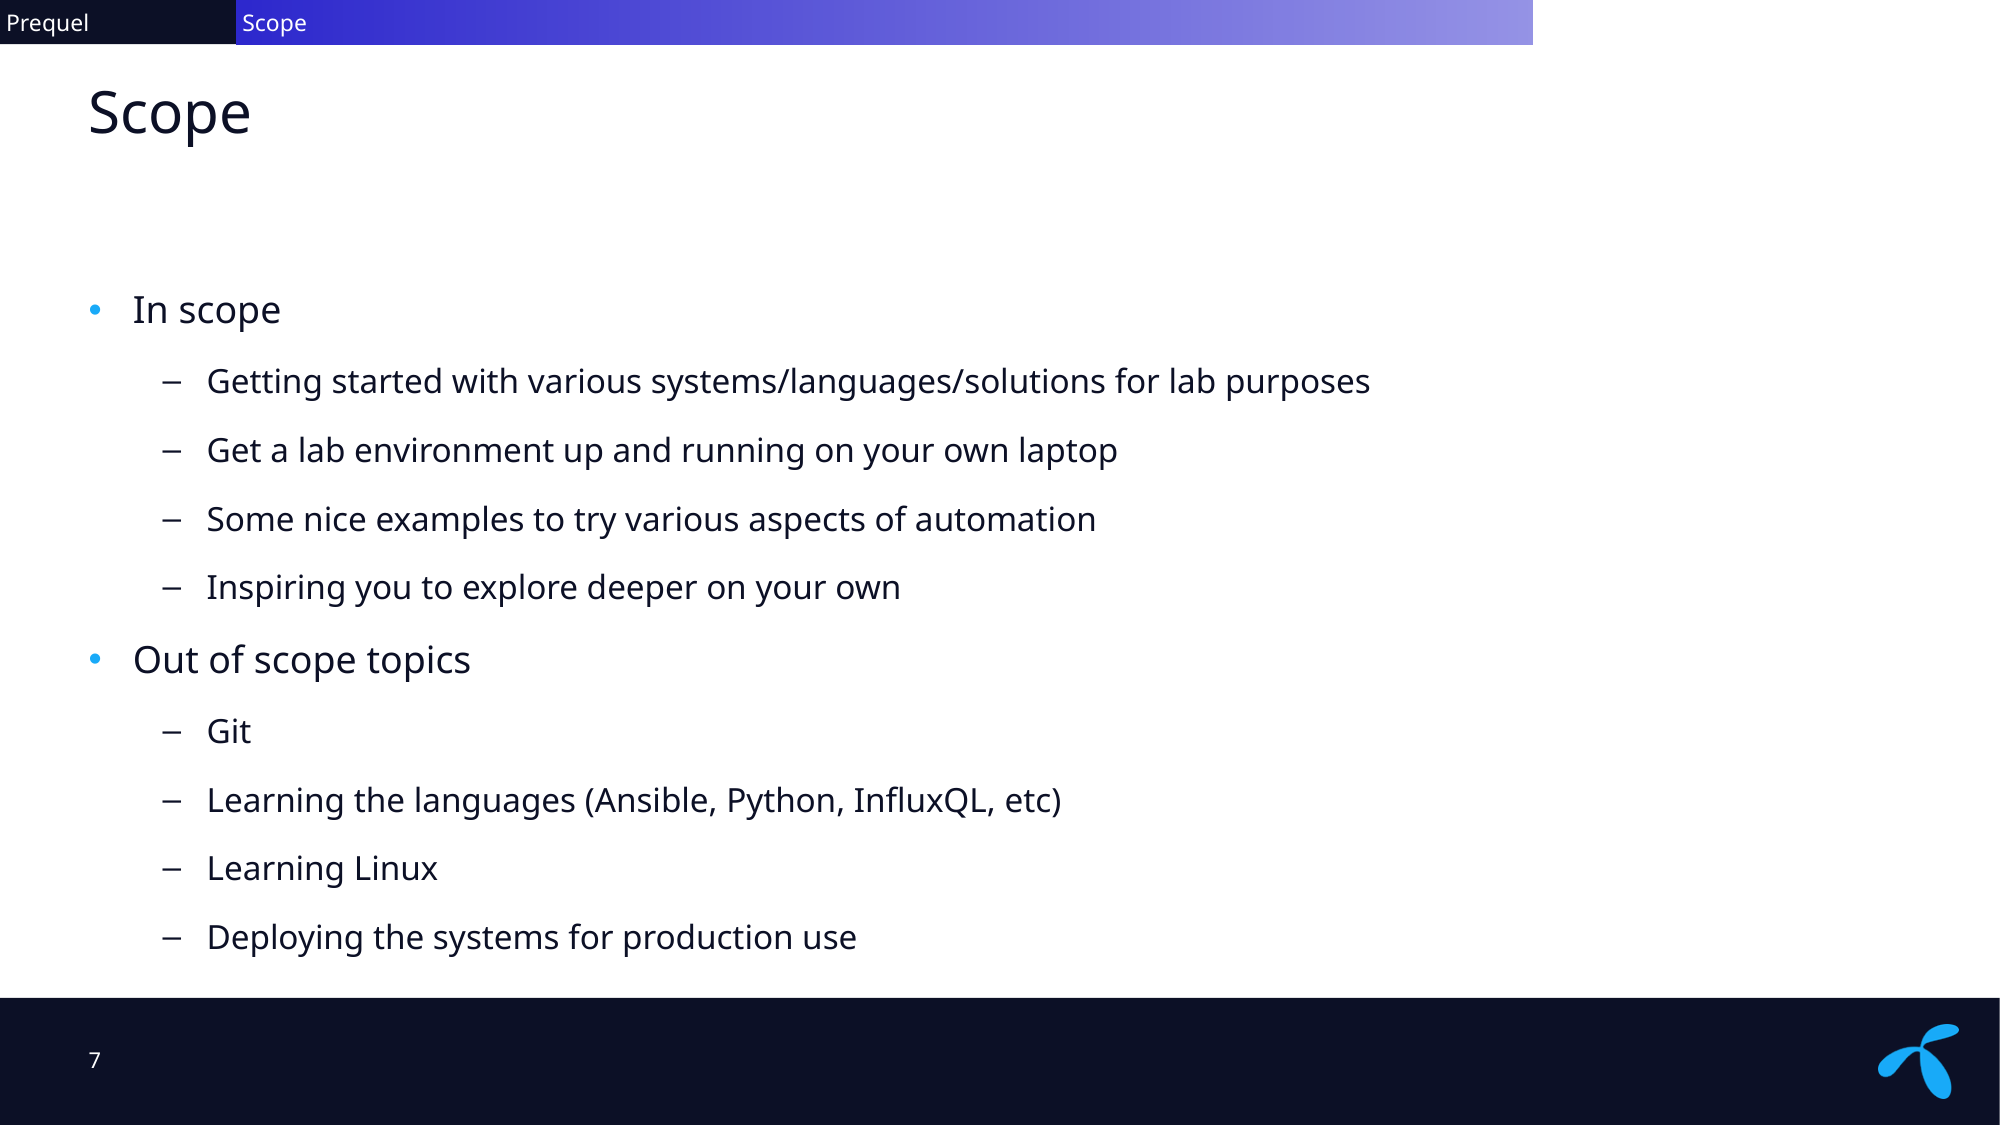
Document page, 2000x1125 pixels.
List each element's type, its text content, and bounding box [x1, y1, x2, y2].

text_box Scope [236, 0, 1533, 45]
title Scope [88, 70, 1911, 160]
slide_number 7 [88, 1024, 237, 1099]
list In scope Getting started with various systems/languages/solutions for lab purposes Get a lab environment up and running on your own laptop Some nice examples to try various aspects of automation Inspiring you to explore deeper on your own Out of scope topics Git Learning the languages (Ansible, Python, InfluxQL, etc) Learning Linux Deploying the systems for production use [88, 248, 1911, 976]
picture [1878, 1024, 1959, 1099]
footer Prequel [0, 0, 236, 45]
